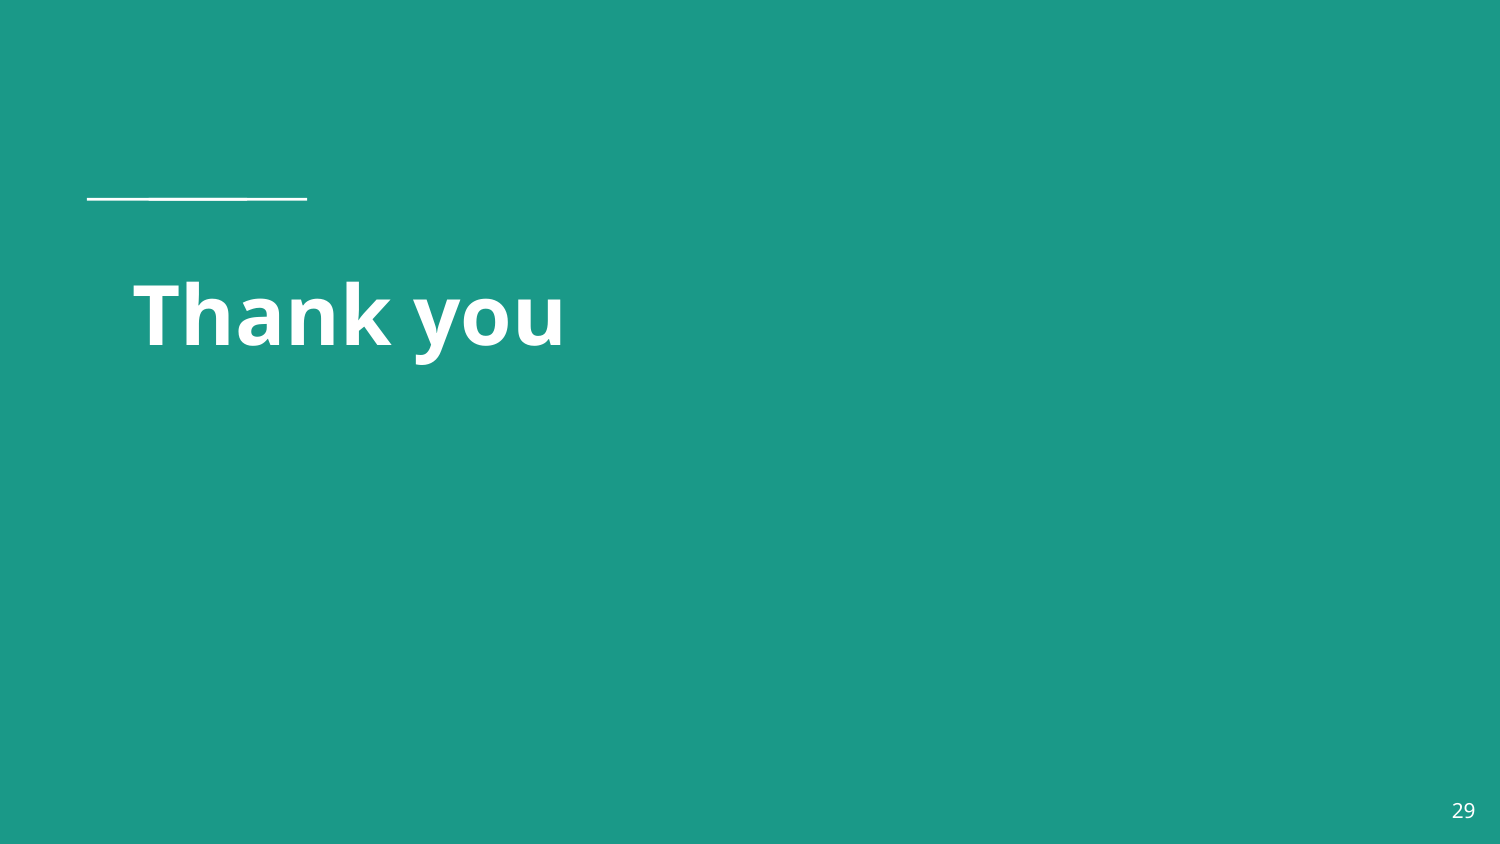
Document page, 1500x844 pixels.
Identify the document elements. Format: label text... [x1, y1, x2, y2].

slide_number ‹#› [1400, 779, 1491, 844]
title Thank you [117, 246, 652, 497]
